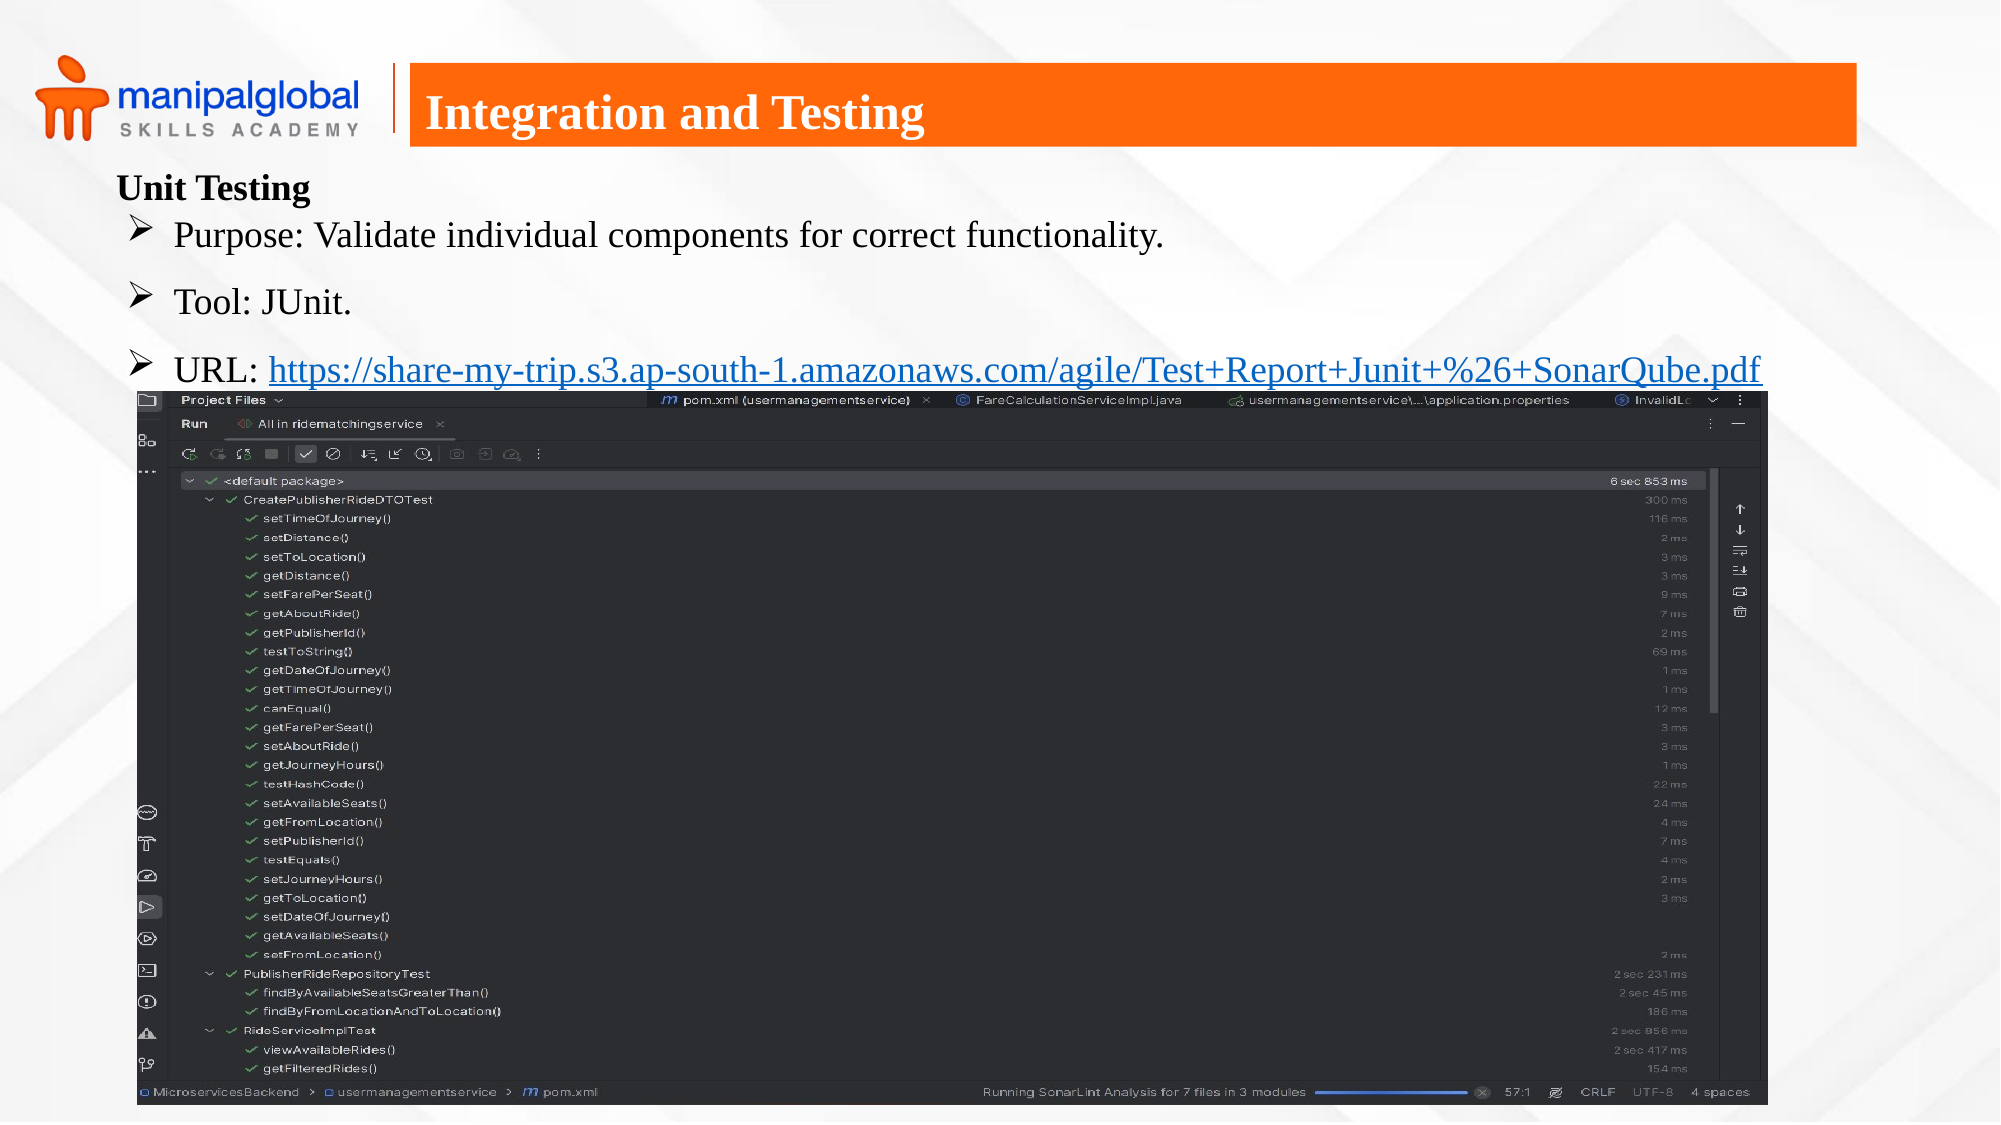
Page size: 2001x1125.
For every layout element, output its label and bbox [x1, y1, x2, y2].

list [137, 391, 1768, 1105]
picture [0, 0, 2000, 1122]
